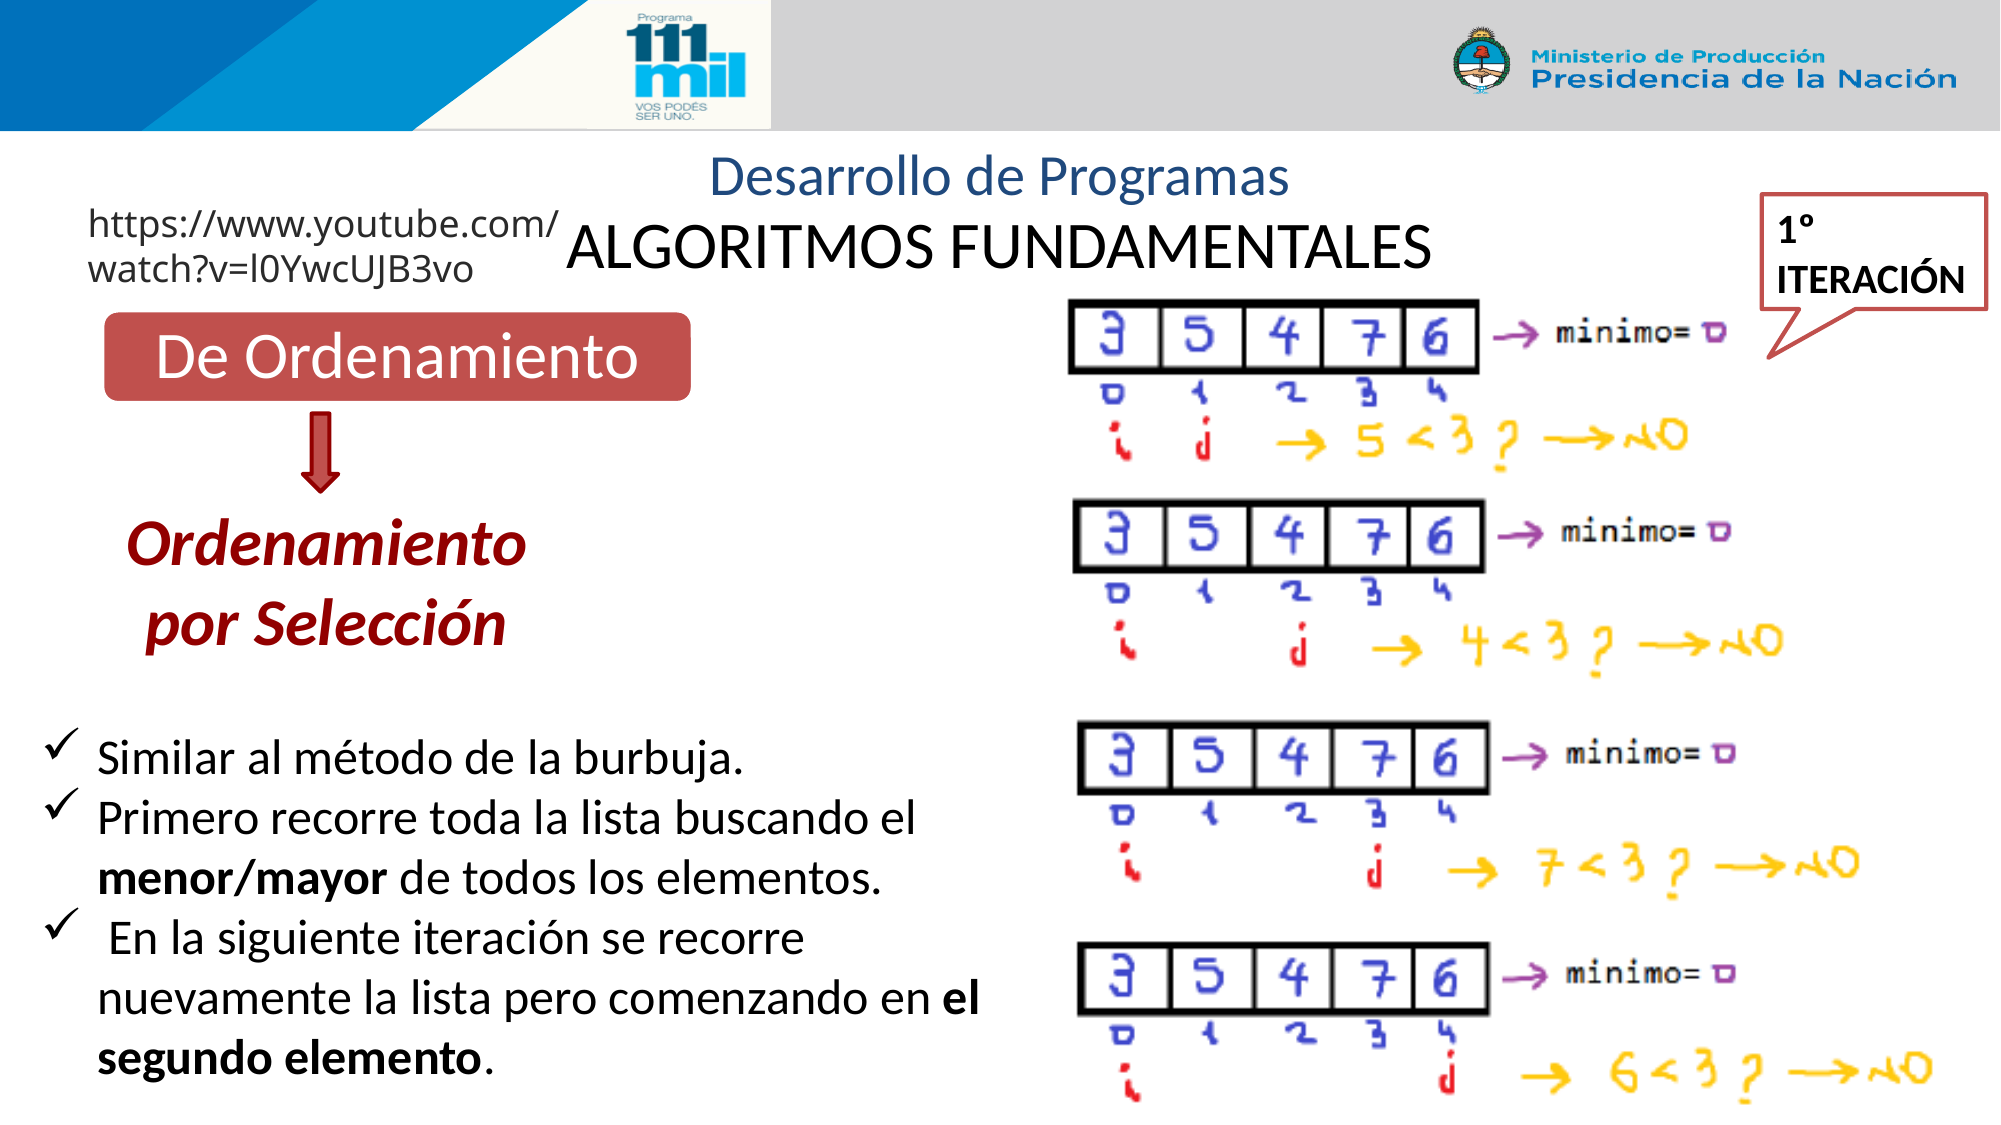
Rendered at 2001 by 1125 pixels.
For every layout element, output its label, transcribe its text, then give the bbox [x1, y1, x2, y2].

text_box 1º ITERACIÓN [1759, 192, 1989, 312]
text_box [102, 310, 694, 404]
text_box ALGORITMOS FUNDAMENTALES [597, 208, 1289, 290]
text_box Similar al método de la burbuja. Primero recorre toda la lista buscando el menor/mayor de todos los elementos. En la siguiente iteración se recorre nuevamente la lista pero comenzando en el segundo elemento. [26, 717, 1018, 1092]
picture [587, 1, 769, 129]
picture [1023, 270, 1946, 1125]
text_box [300, 412, 341, 494]
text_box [1293, 204, 1676, 269]
picture [1453, 26, 1956, 94]
text_box Desarrollo de Programas [325, 137, 1675, 208]
text_box Ordenamiento por Selección [102, 491, 552, 667]
text_box https://www.youtube.com/ watch?v=l0YwcUJB3vo [72, 192, 597, 298]
